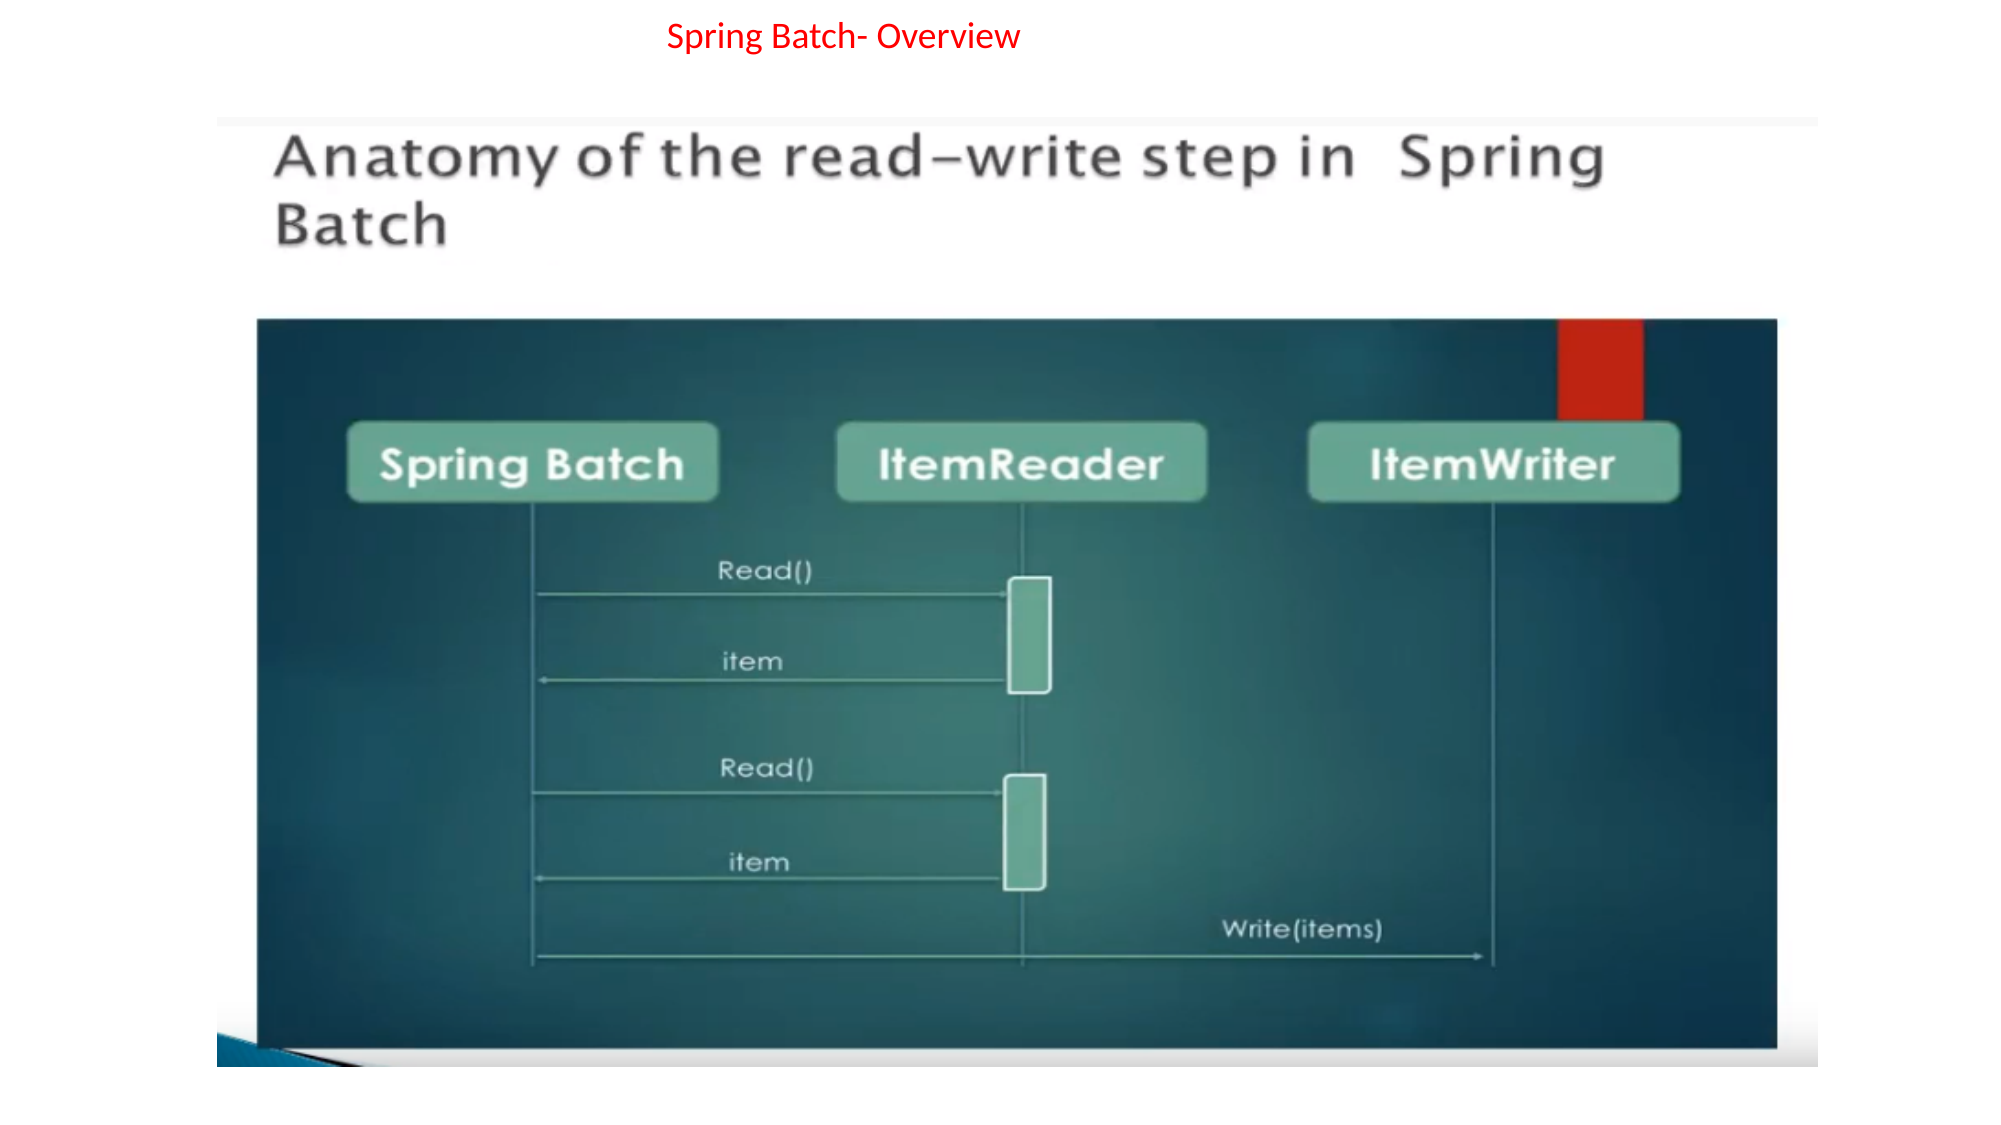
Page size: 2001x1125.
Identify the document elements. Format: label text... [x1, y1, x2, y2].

picture [217, 117, 1818, 1067]
text_box Spring Batch- Overview [322, 0, 1366, 69]
